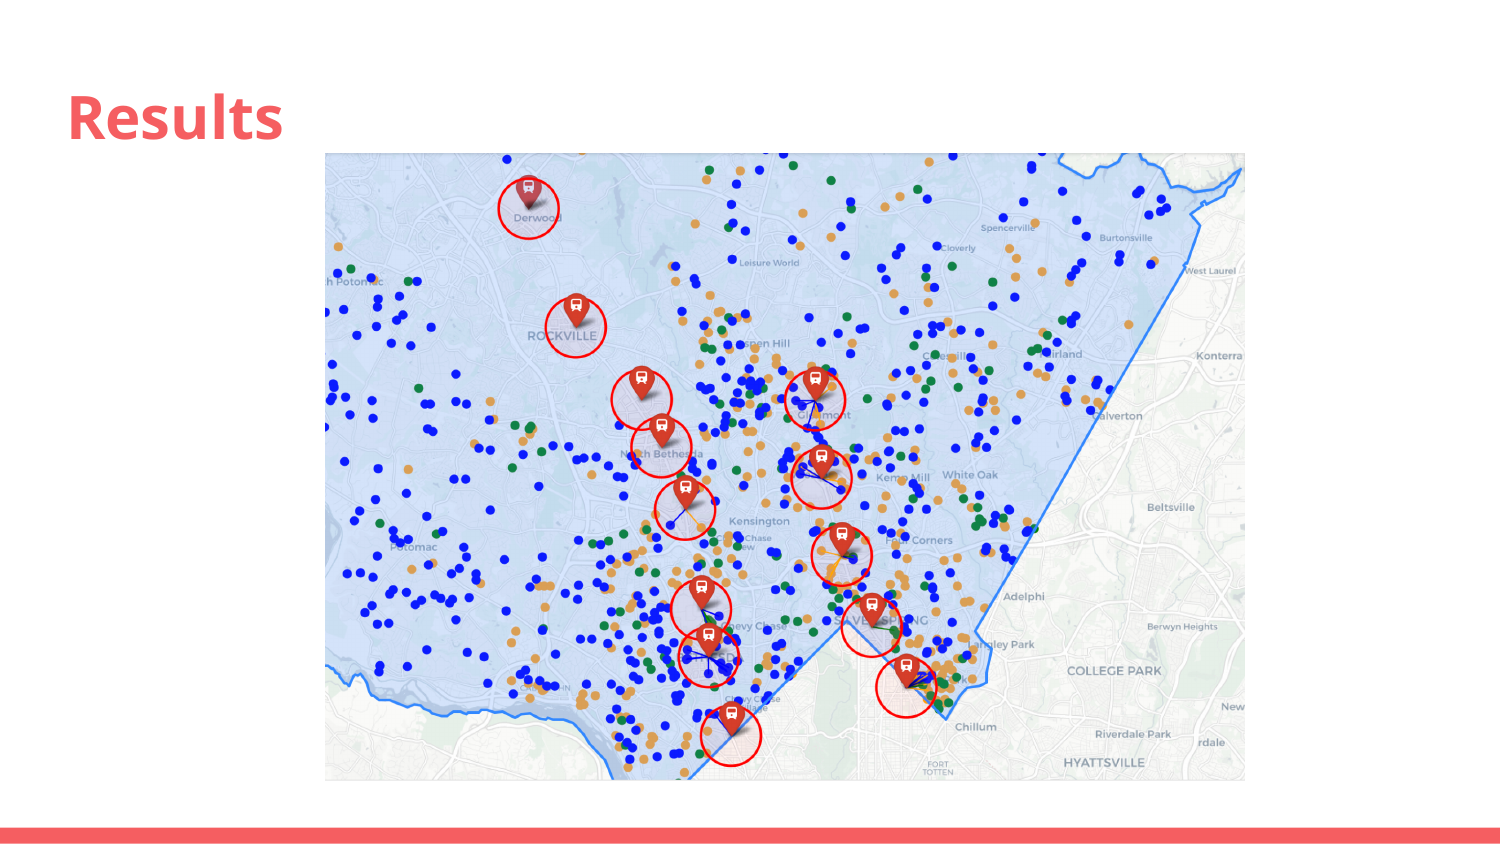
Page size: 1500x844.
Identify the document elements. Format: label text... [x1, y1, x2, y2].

picture [325, 153, 1246, 781]
title Results [51, 64, 1449, 167]
